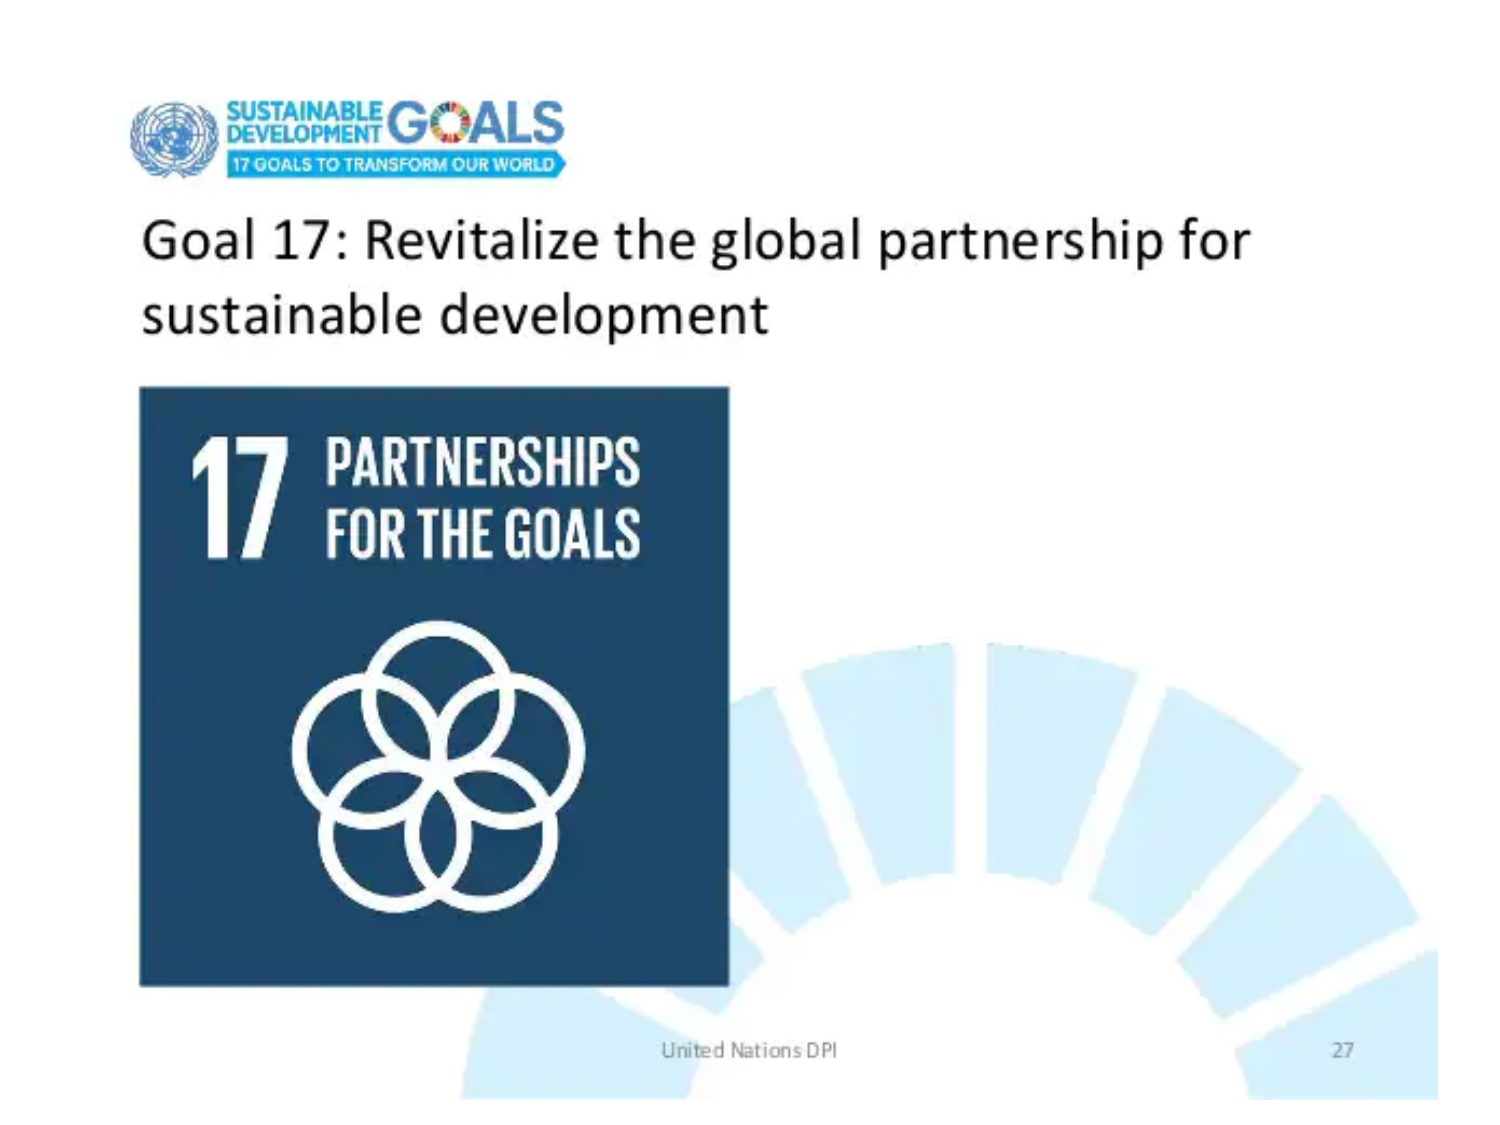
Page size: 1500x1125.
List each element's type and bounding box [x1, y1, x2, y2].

picture [62, 49, 1438, 1101]
